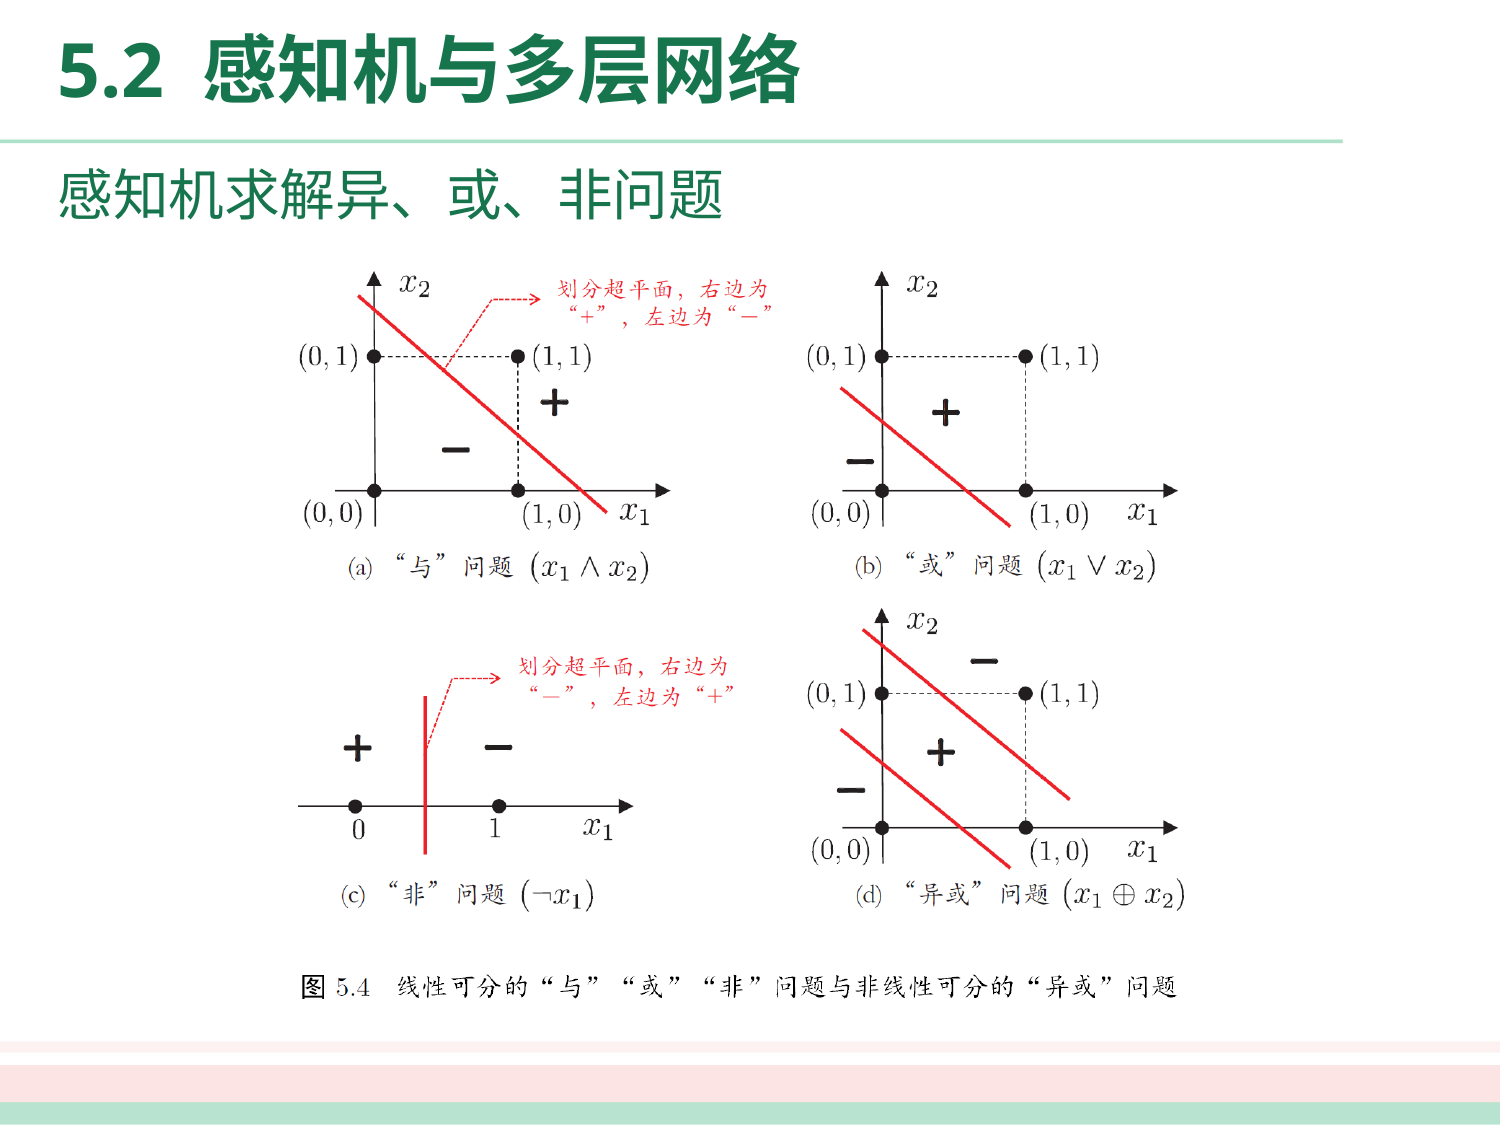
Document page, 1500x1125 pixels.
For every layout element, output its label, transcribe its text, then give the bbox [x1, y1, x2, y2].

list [271, 243, 1214, 1010]
picture [0, 0, 1500, 1125]
list 感知机求解异、或、非问题 [42, 160, 1459, 236]
title 5.2 感知机与多层网络 [42, 8, 1223, 138]
